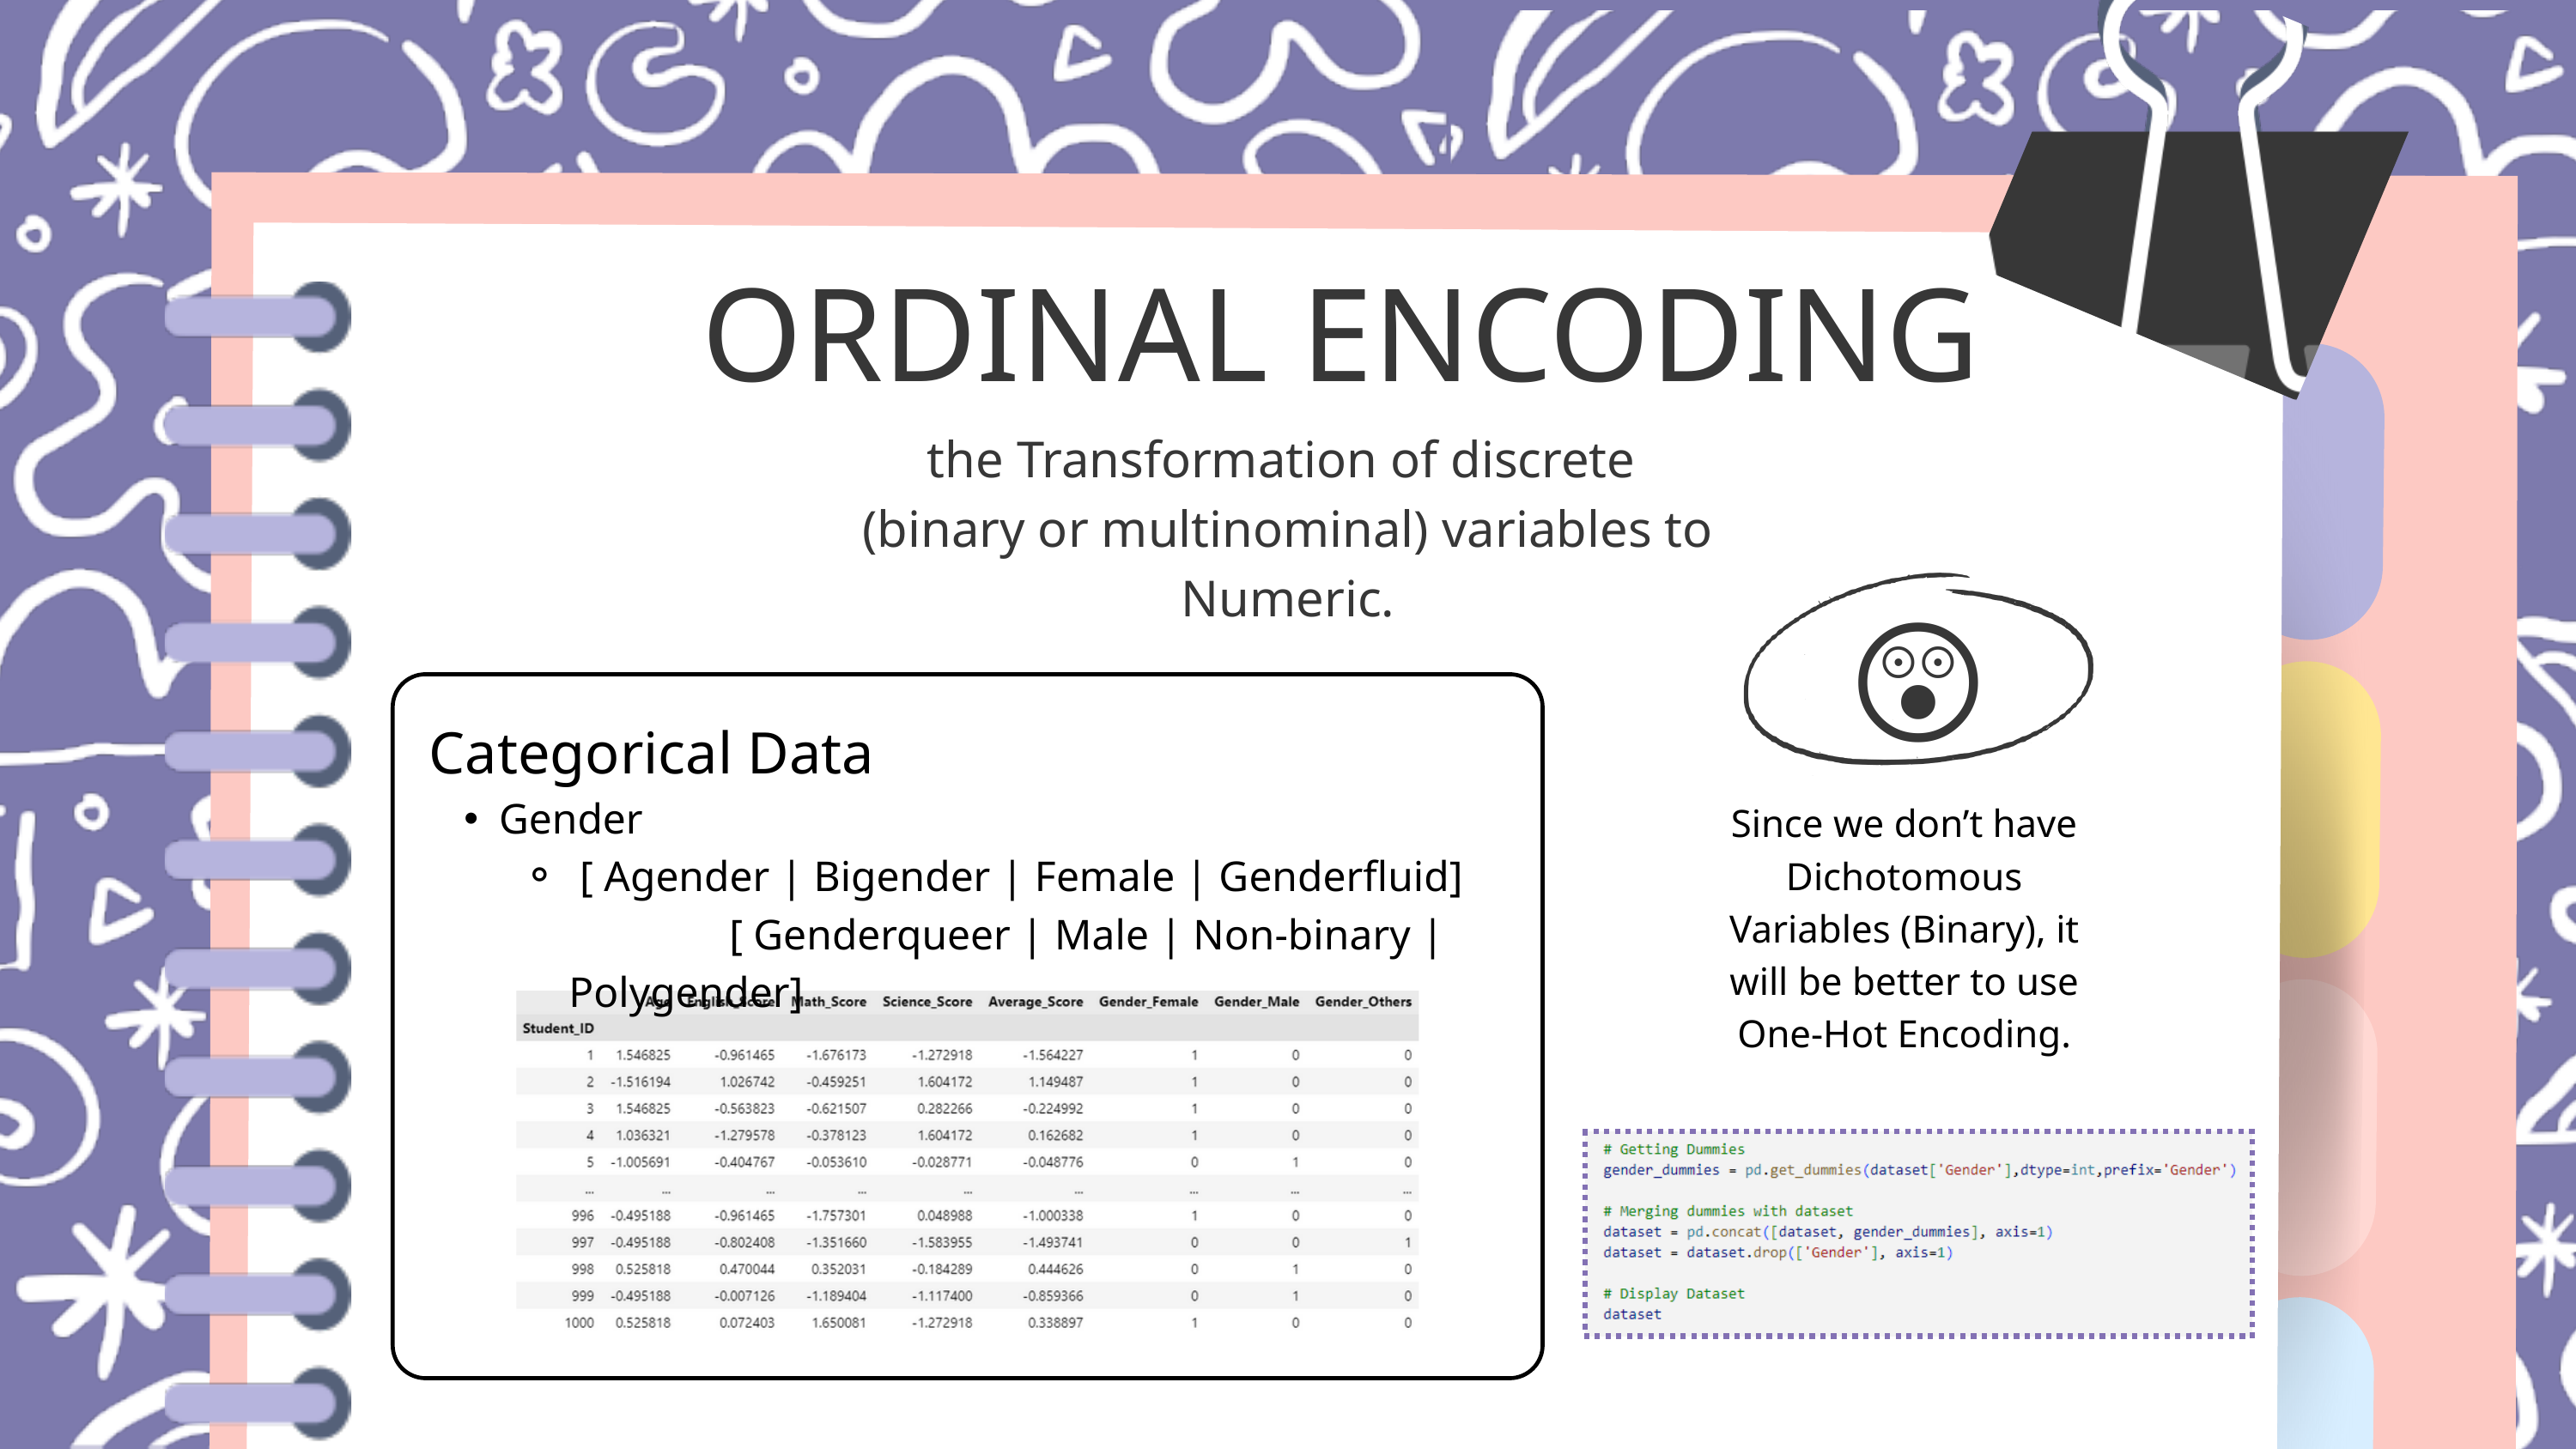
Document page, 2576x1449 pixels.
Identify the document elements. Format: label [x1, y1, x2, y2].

text_box [0, 0, 1451, 1449]
text_box [2016, 0, 2432, 169]
text_box [164, 172, 2518, 1449]
text_box [1451, 10, 2082, 169]
text_box [2271, 10, 2576, 1449]
text_box [392, 674, 1543, 1379]
